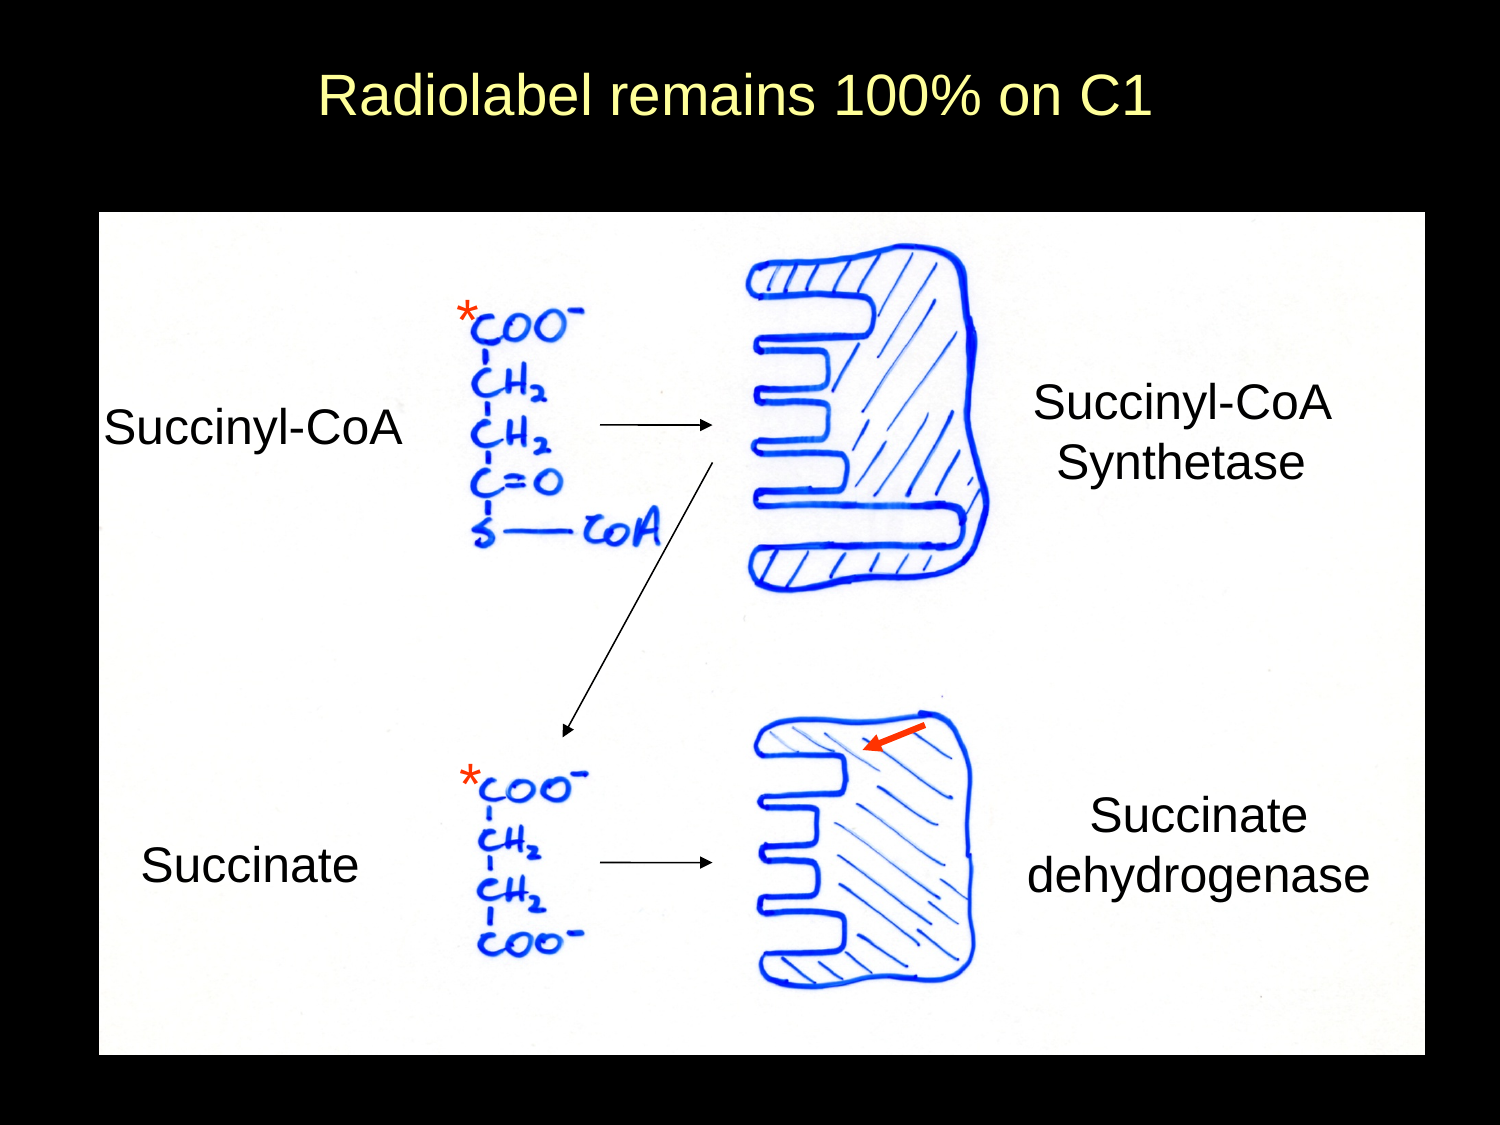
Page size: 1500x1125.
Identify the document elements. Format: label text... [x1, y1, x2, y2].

text_box Succinyl-CoA [88, 387, 94, 463]
text_box Radiolabel remains 100% on C1 [302, 50, 1171, 135]
picture [99, 212, 1426, 1055]
